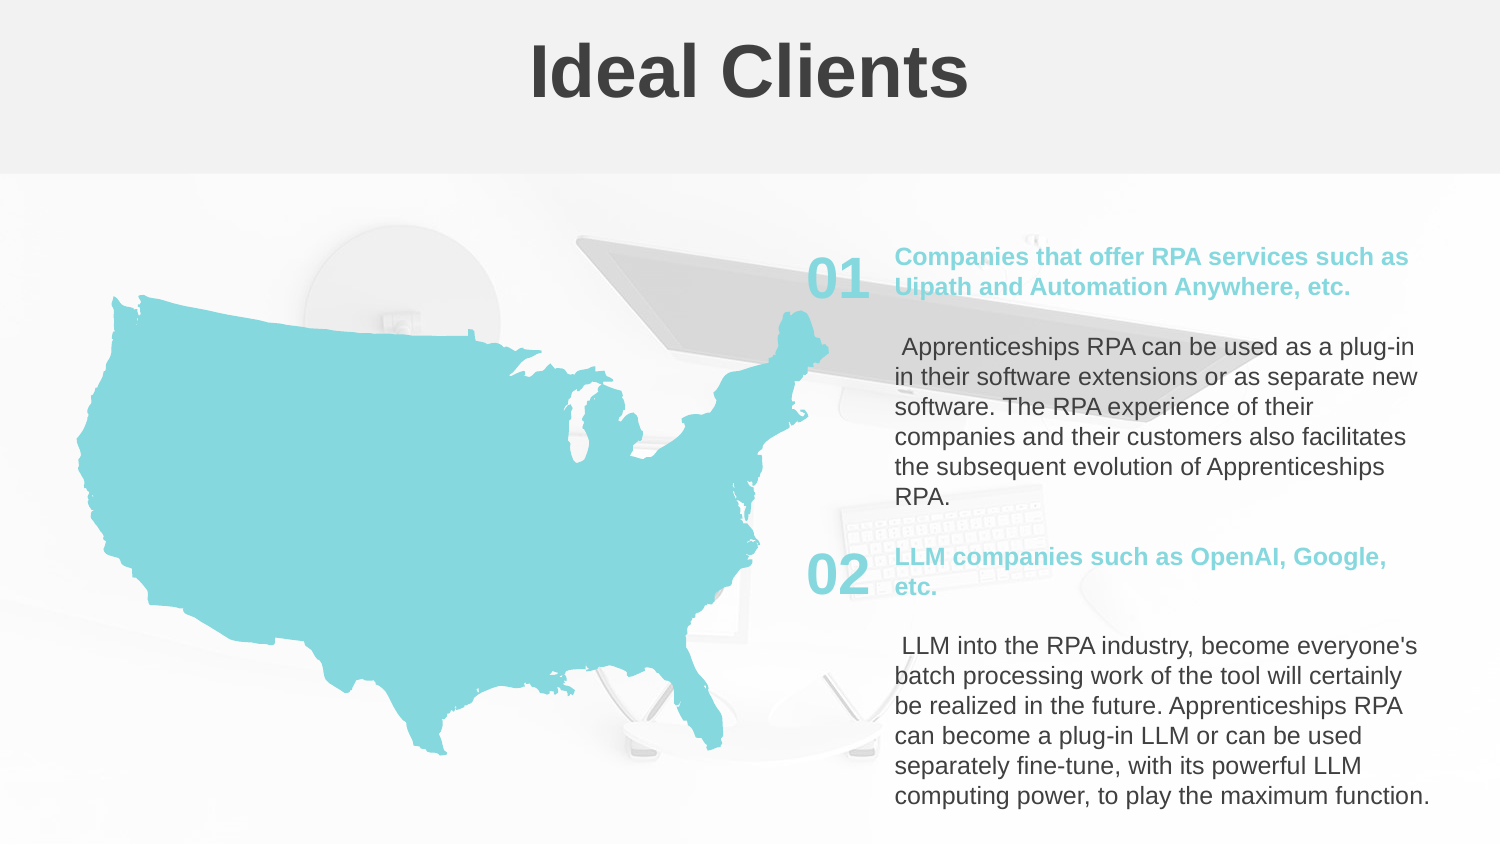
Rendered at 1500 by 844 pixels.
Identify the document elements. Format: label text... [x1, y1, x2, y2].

text_box [76, 294, 829, 756]
text_box 01 [791, 232, 887, 318]
picture [0, 174, 1500, 844]
list Ideal Clients [0, 20, 1500, 115]
text_box 02 [791, 528, 887, 614]
text_box Companies that offer RPA services such as Uipath and Automation Anywhere, etc. Apprenticeships RPA can be used as a plug-in in their software extensions or as separate new software. The RPA experience of their companies and their customers also facilitates the subsequent evolution of Apprenticeships RPA. LLM companies such as OpenAI, Google, etc. LLM into the RPA industry, become everyone's batch processing work of the tool will certainly be realized in the future. Apprenticeships RPA can become a plug-in LLM or can be used separately fine-tune, with its powerful LLM computing power, to play the maximum function. [879, 233, 1447, 817]
